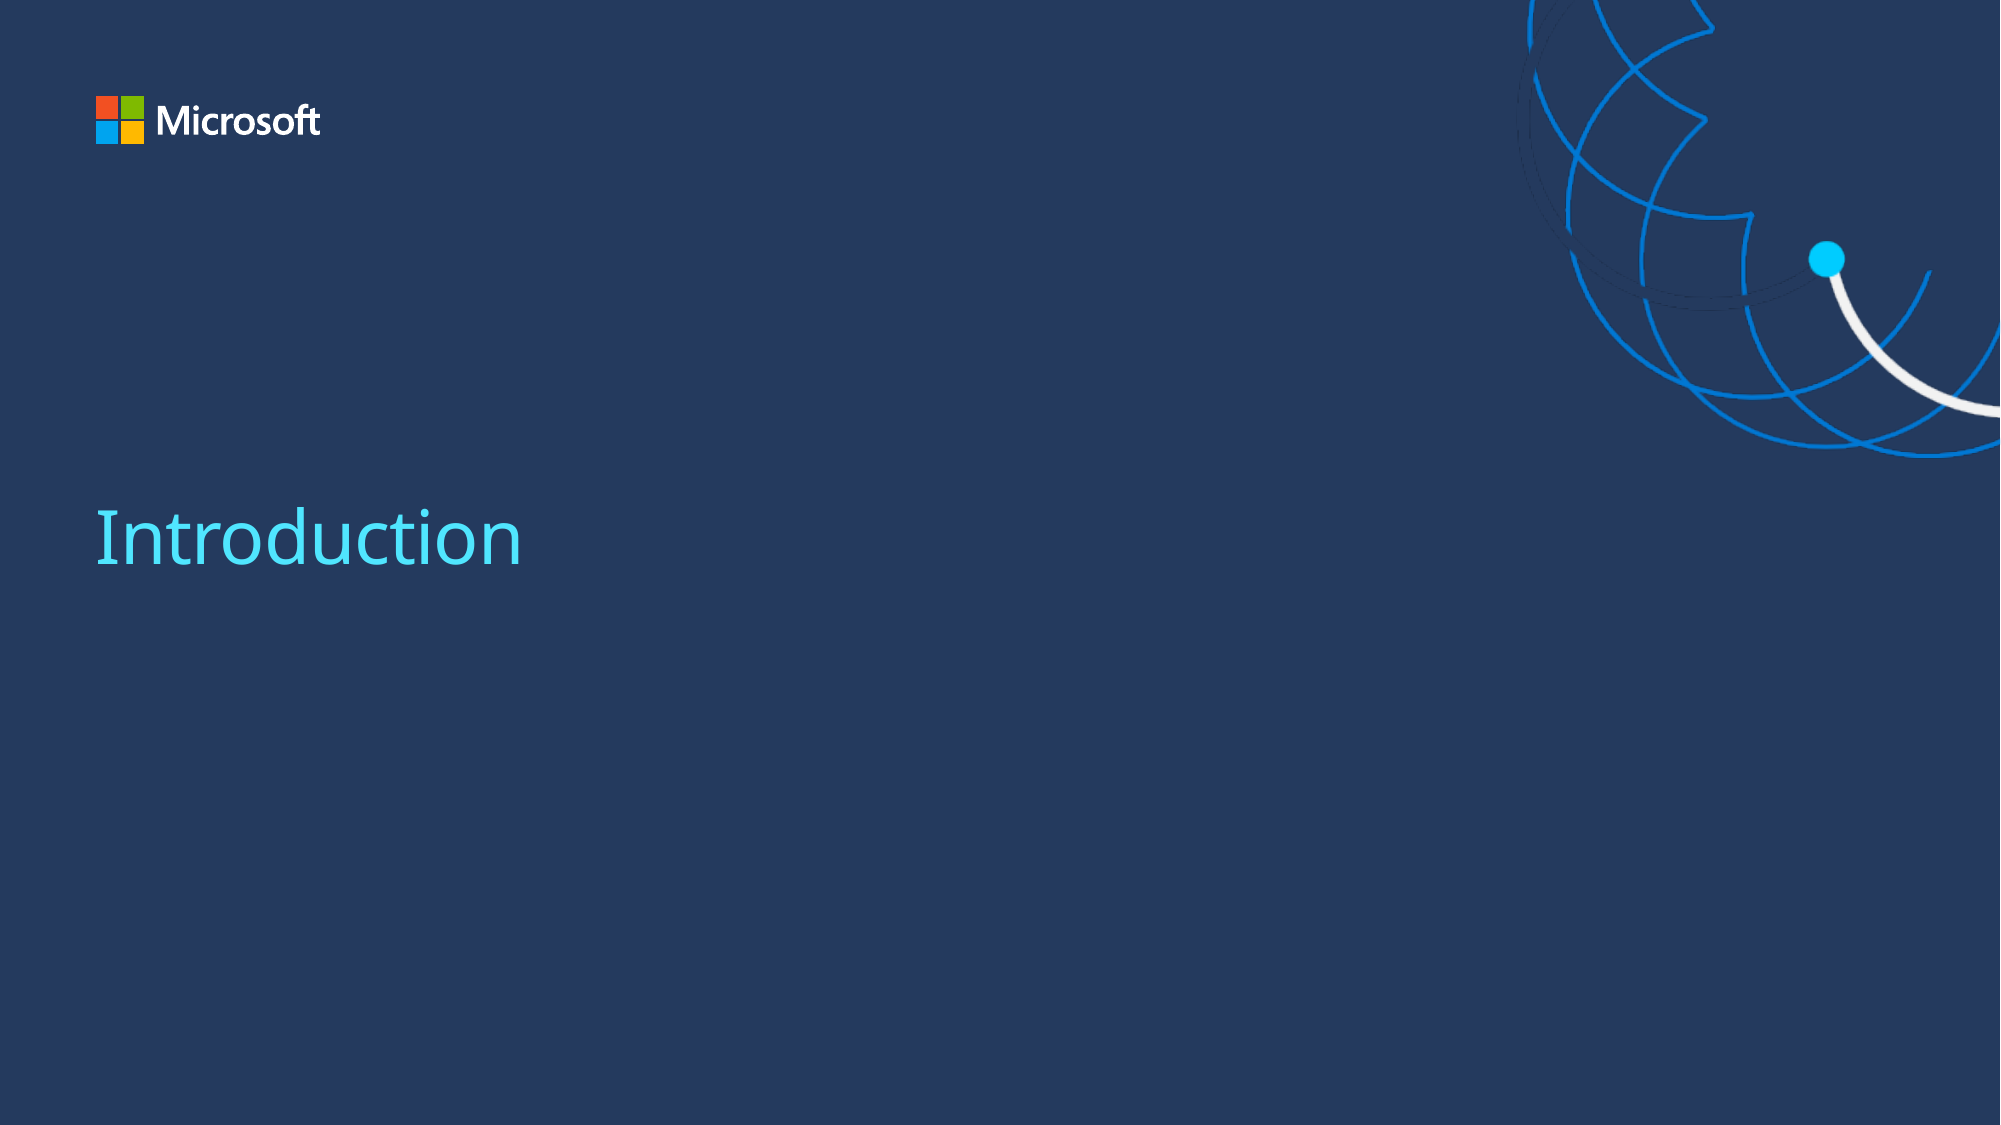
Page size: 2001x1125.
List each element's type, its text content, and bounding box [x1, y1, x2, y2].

title Introduction [95, 488, 1596, 580]
